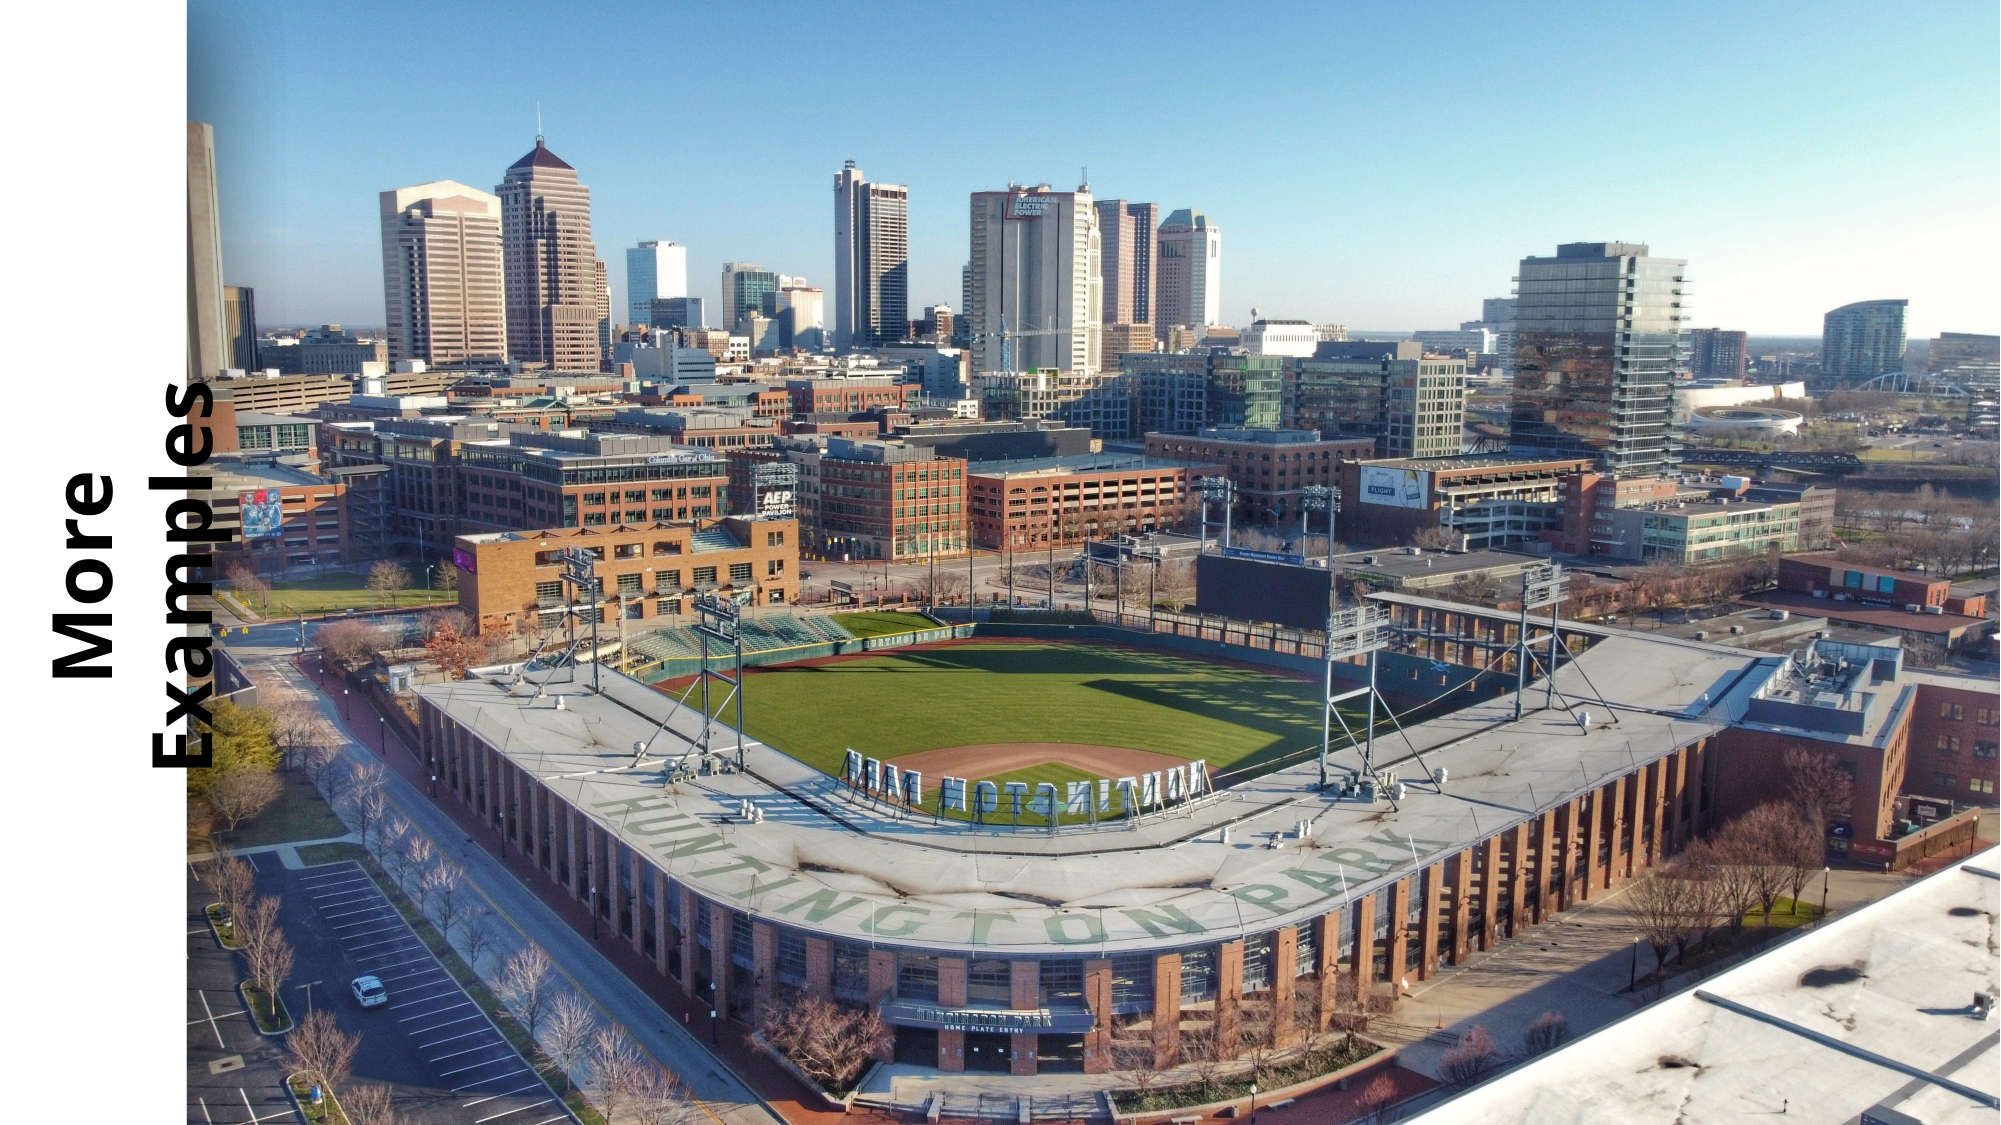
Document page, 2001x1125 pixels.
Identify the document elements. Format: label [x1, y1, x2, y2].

text_box [192, 0, 197, 1124]
picture [192, 0, 2000, 1125]
text_box [188, 0, 192, 1125]
text_box [0, 0, 187, 1125]
